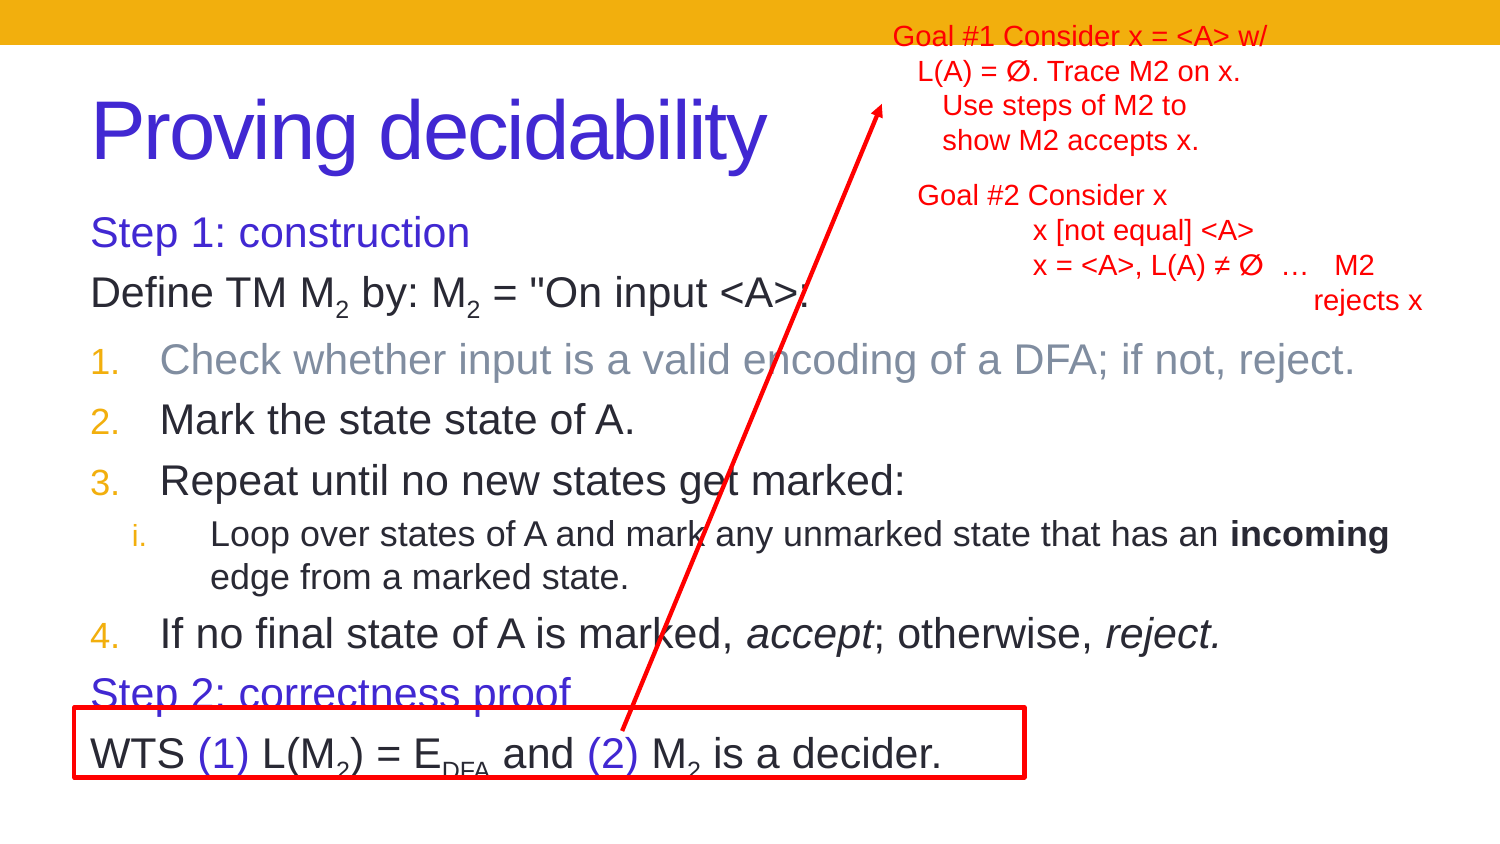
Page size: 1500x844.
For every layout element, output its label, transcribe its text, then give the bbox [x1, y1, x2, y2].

text_box [72, 705, 1027, 780]
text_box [621, 103, 883, 732]
title Proving decidability [75, 65, 877, 188]
list Step 1: construction Define TM M2 by: M2 = "On input <A>: Check whether input is a valid encoding of a DFA; if not, reject. Mark the state state of A. Repeat until no new states get marked: Loop over states of A and mark any unmarked state that has an incoming edge from a marked state. If no final state of A is marked, accept; otherwise, reject. Step 2: correctness proof WTS (1) L(M2) = EDFA and (2) M2 is a decider. [75, 196, 619, 705]
list Step 1: construction Define TM M2 by: M2 = "On input <A>: Check whether input is a valid encoding of a DFA; if not, reject. Mark the state state of A. Repeat until no new states get marked: Loop over states of A and mark any unmarked state that has an incoming edge from a marked state. If no final state of A is marked, accept; otherwise, reject. Step 2: correctness proof WTS (1) L(M2) = EDFA and (2) M2 is a decider. [75, 409, 1425, 797]
text_box Goal #1 Consider x = <A> w/ L(A) = ∅. Trace M2 on x. Use steps of M2 to show M2 accepts x. Goal #2 Consider x x [not equal] <A> x = <A>, L(A) ≠ ∅ … M2 rejects x [877, 9, 1500, 409]
